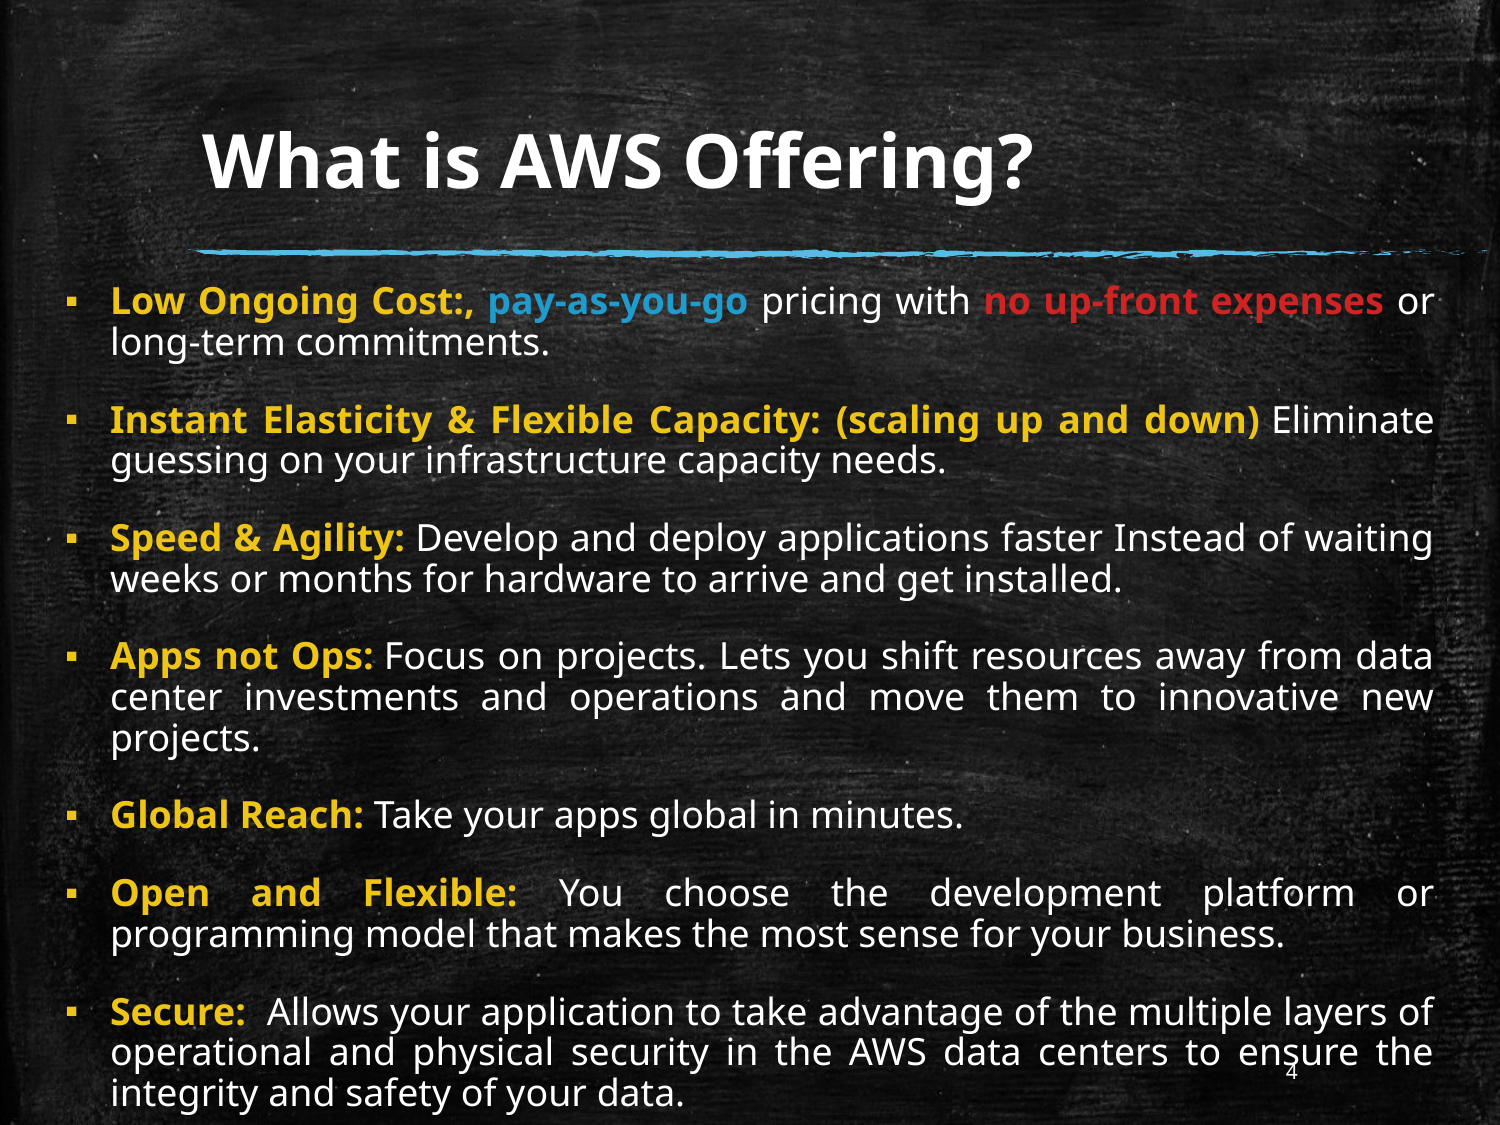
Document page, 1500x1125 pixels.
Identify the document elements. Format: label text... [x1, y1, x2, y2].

slide_number 4 [1172, 1050, 1313, 1096]
title What is AWS Offering? [187, 45, 1313, 213]
list Low Ongoing Cost:, pay-as-you-go pricing with no up-front expenses or long-term commitments. Instant Elasticity & Flexible Capacity: (scaling up and down) Eliminate guessing on your infrastructure capacity needs. Speed & Agility: Develop and deploy applications faster Instead of waiting weeks or months for hardware to arrive and get installed. Apps not Ops: Focus on projects. Lets you shift resources away from data center investments and operations and move them to innovative new projects. Global Reach: Take your apps global in minutes. Open and Flexible: You choose the development platform or programming model that makes the most sense for your business. Secure: Allows your application to take advantage of the multiple layers of operational and physical security in the AWS data centers to ensure the integrity and safety of your data. [50, 275, 1450, 1100]
